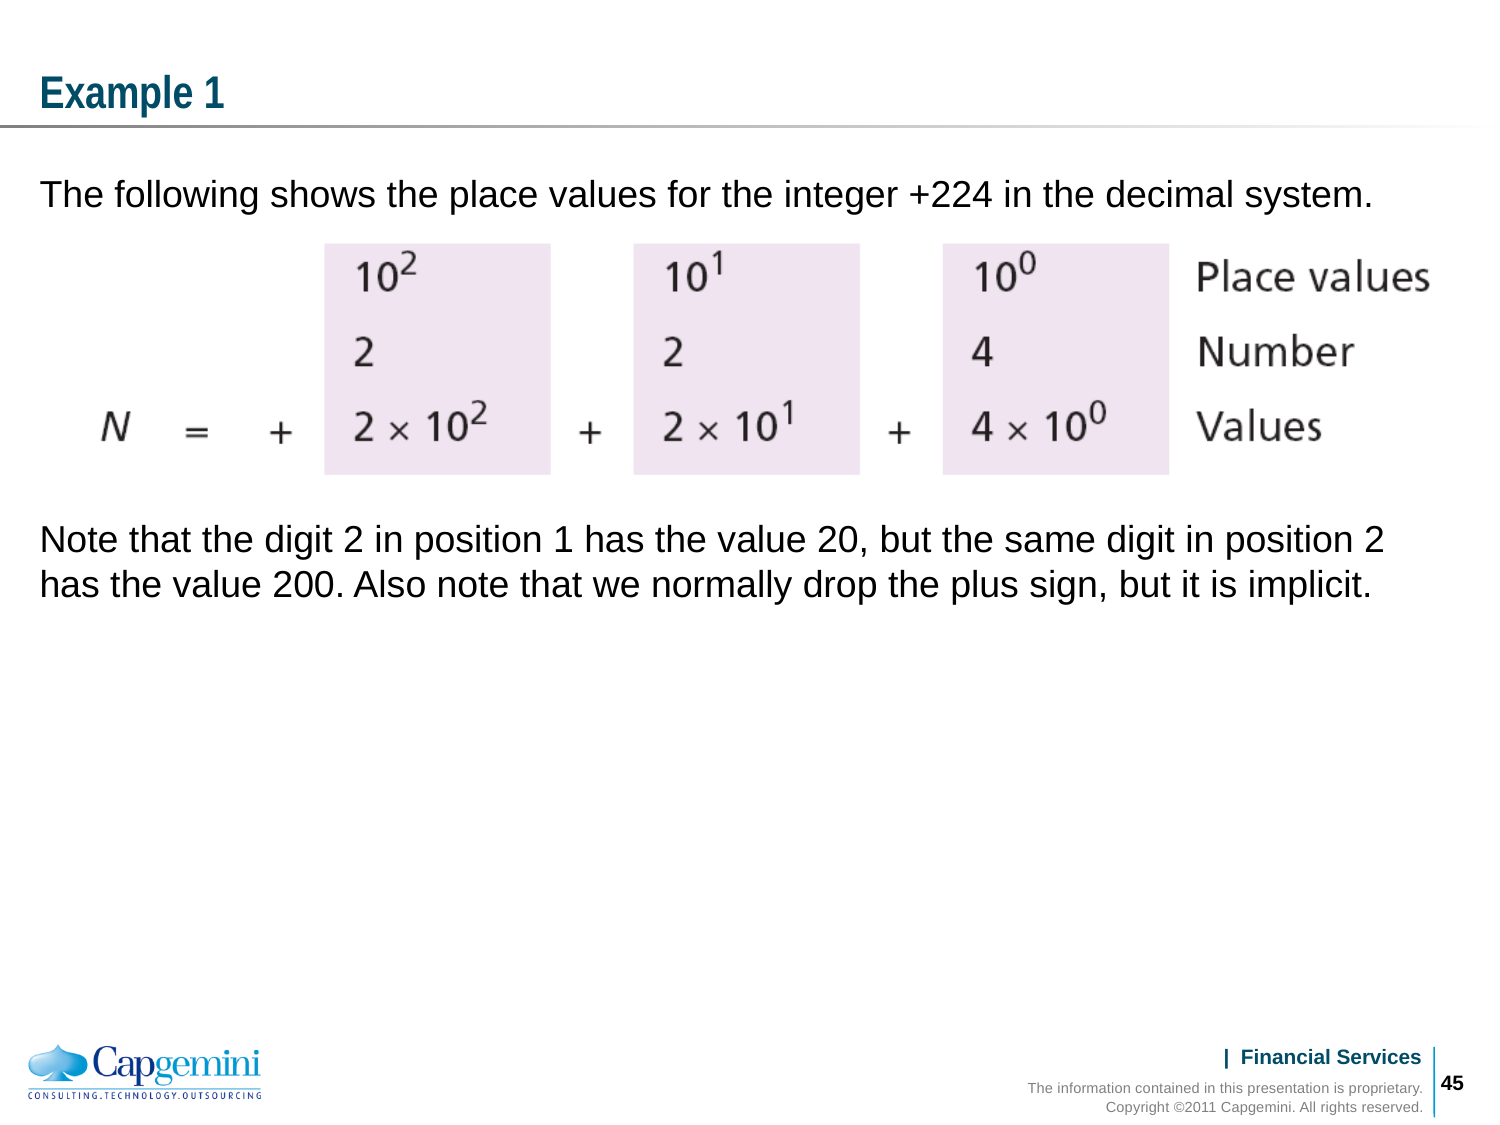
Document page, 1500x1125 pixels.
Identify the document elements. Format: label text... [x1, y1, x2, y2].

list The following shows the place values for the integer +224 in the decimal system. Note that the digit 2 in position 1 has the value 20, but the same digit in position 2 has the value 200. Also note that we normally drop the plus sign, but it is implicit. [39, 496, 1465, 988]
picture [26, 1043, 263, 1100]
list The following shows the place values for the integer +224 in the decimal system. Note that the digit 2 in position 1 has the value 20, but the same digit in position 2 has the value 200. Also note that we normally drop the plus sign, but it is implicit. [39, 162, 1465, 224]
title Example 1 [39, 34, 1470, 126]
picture [35, 224, 1465, 491]
